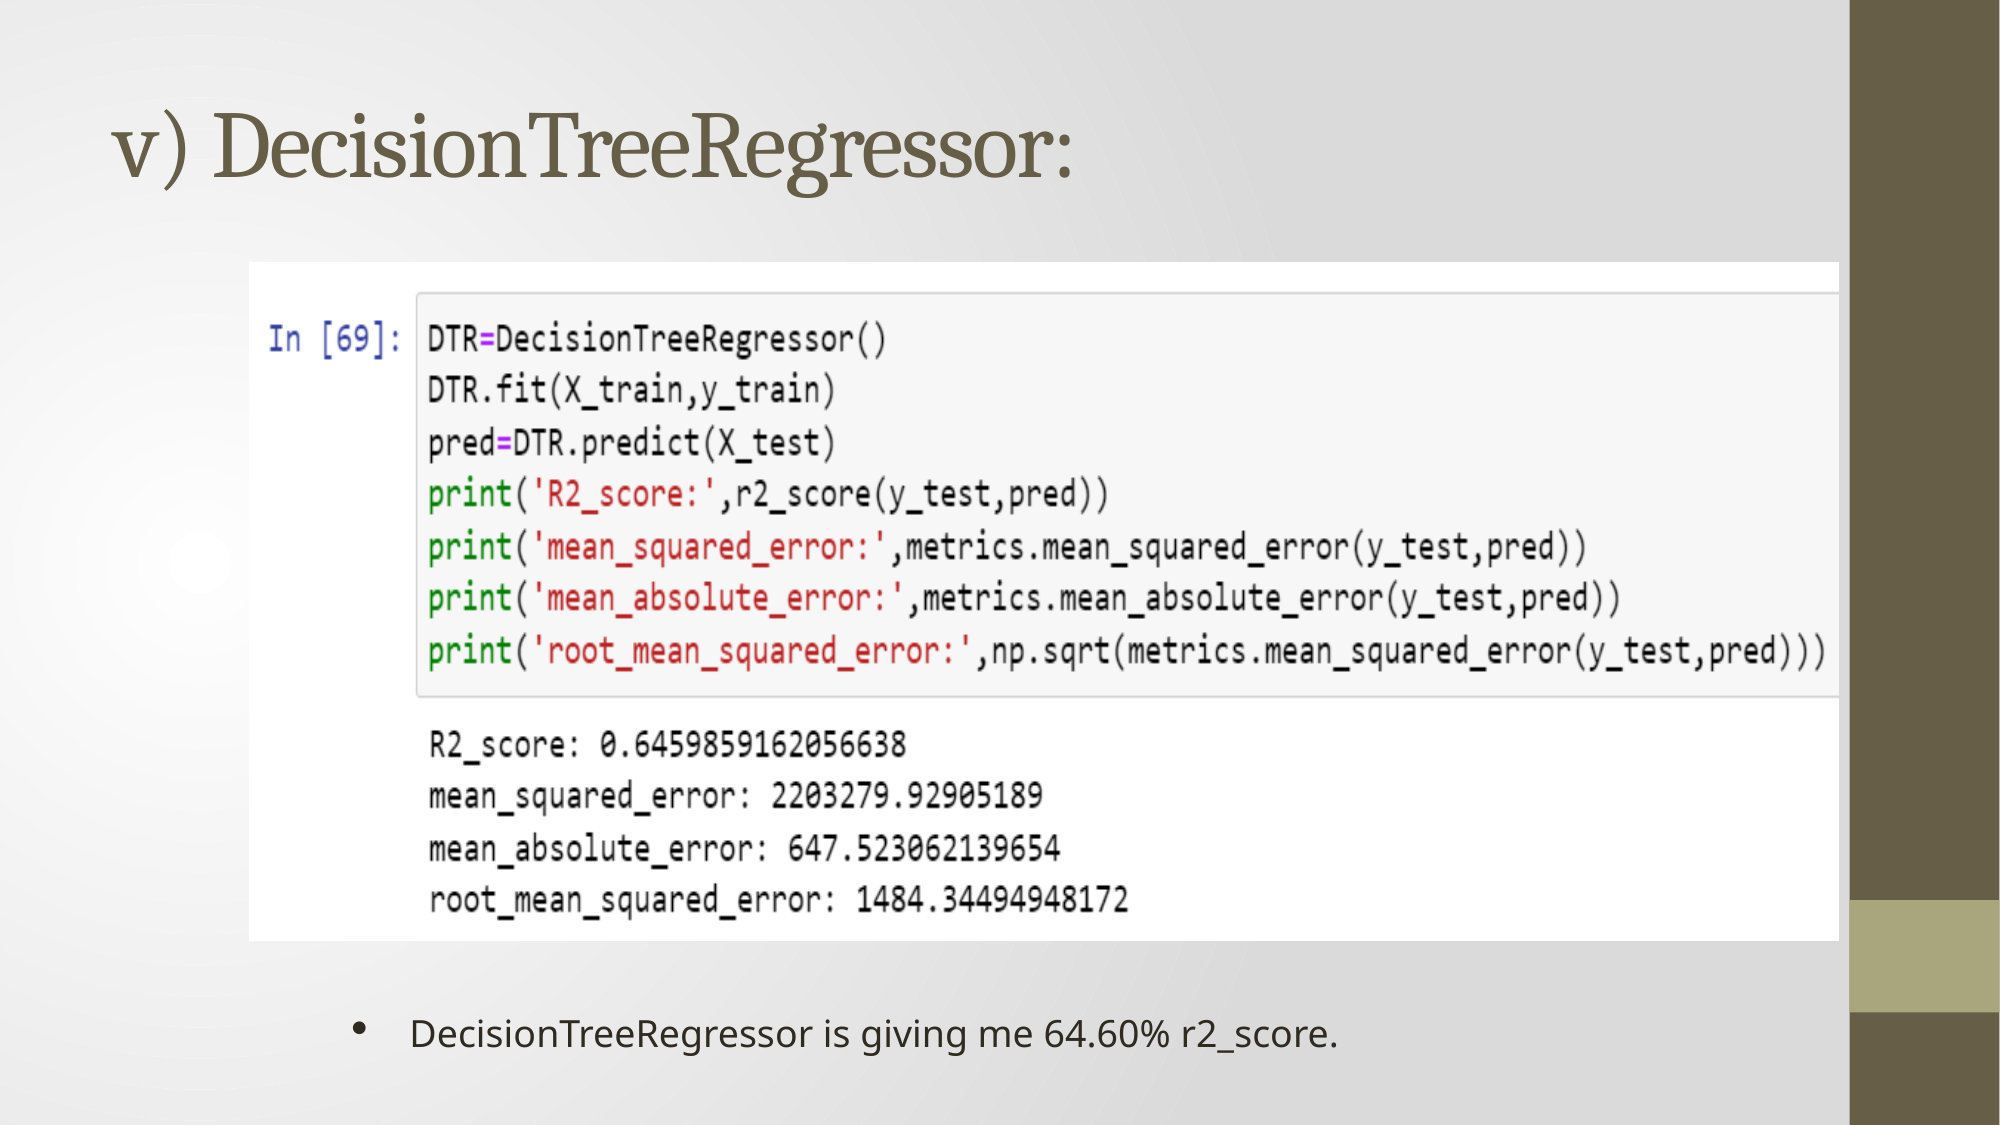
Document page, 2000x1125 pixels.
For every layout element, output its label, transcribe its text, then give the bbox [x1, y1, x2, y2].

text_box DecisionTreeRegressor is giving me 64.60% r2_score. [338, 999, 1851, 1063]
title v) DecisionTreeRegressor: [99, 45, 1767, 233]
picture [249, 261, 1839, 941]
